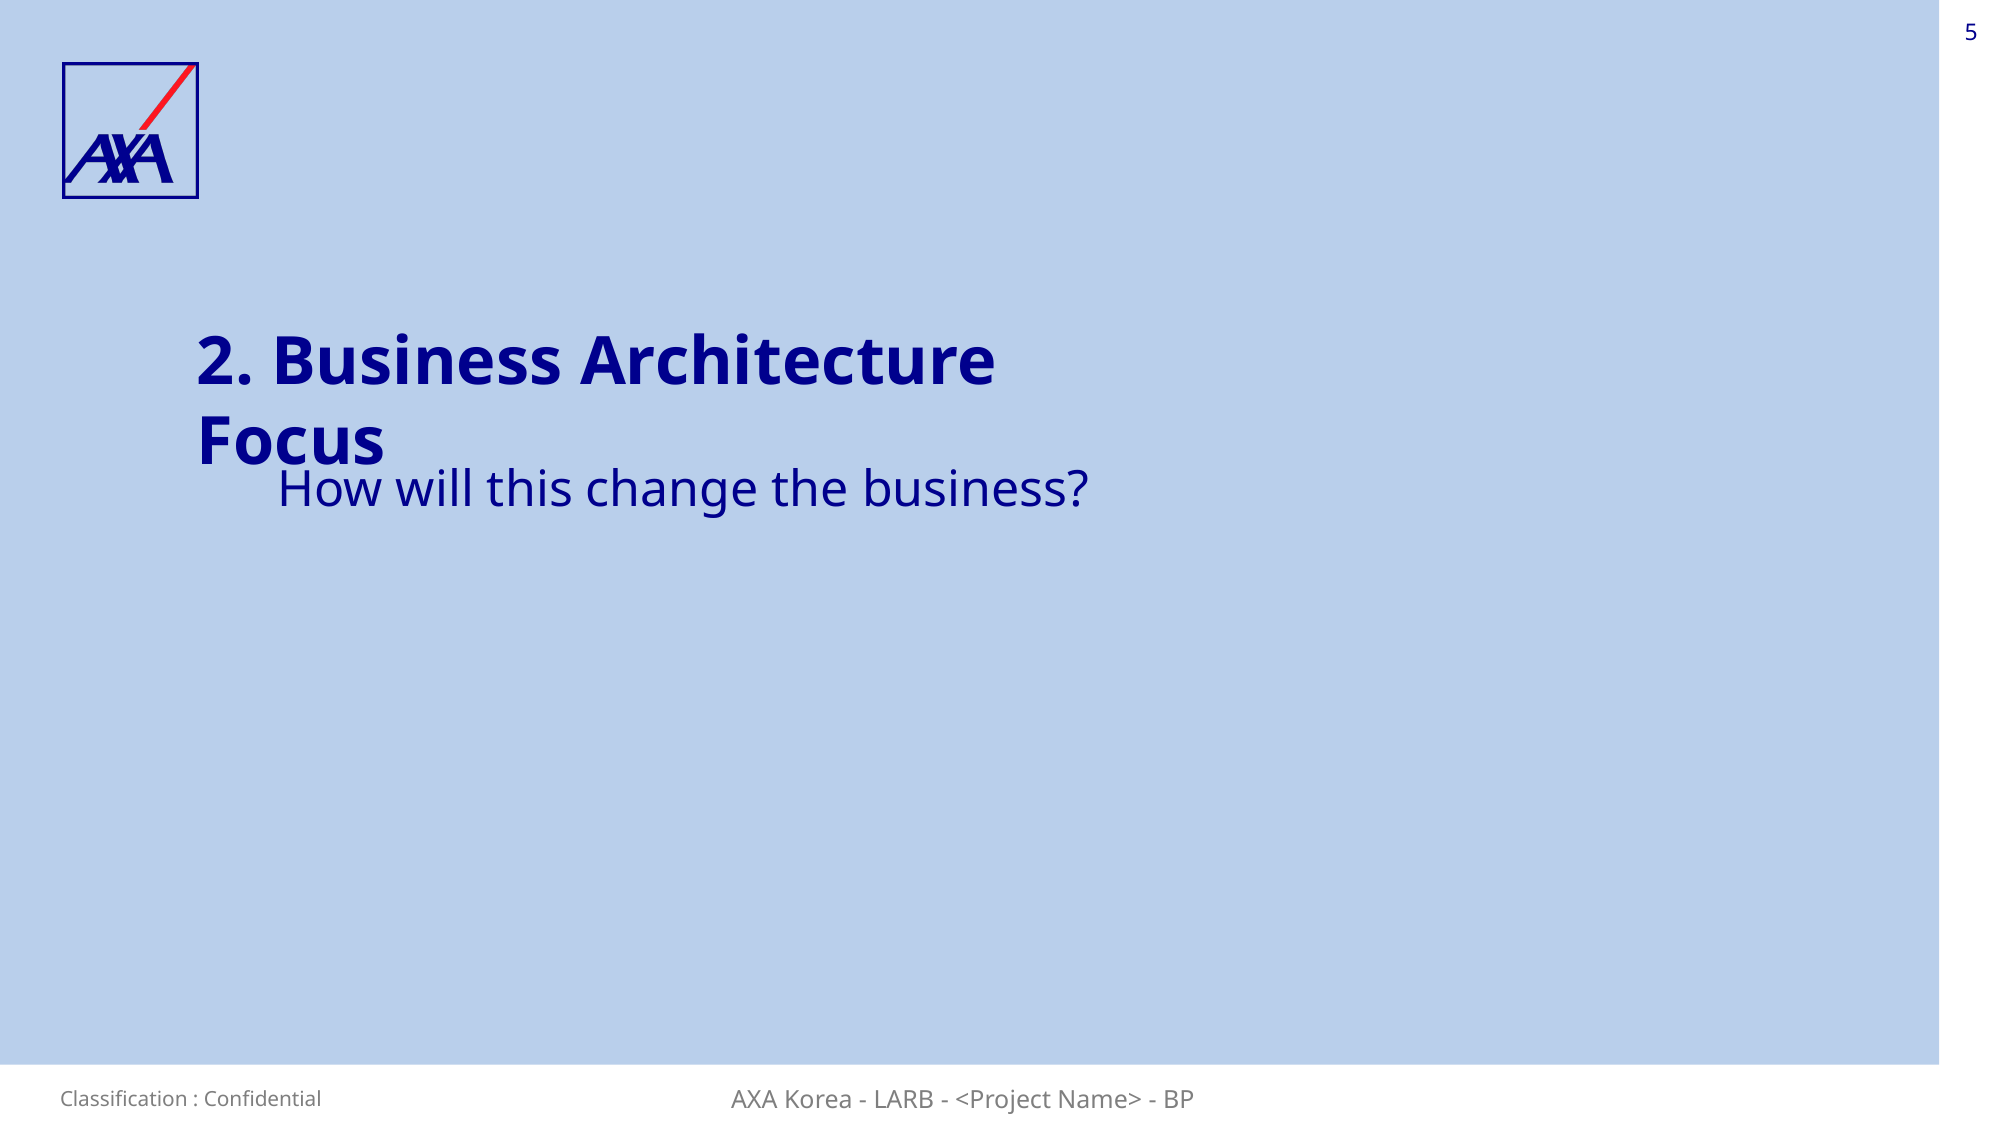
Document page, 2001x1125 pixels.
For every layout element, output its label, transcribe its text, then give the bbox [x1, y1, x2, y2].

picture [62, 62, 199, 199]
list 2. Business Architecture Focus [196, 318, 1163, 407]
slide_number 5 [1956, 19, 1986, 48]
list How will this change the business? [277, 456, 1243, 842]
